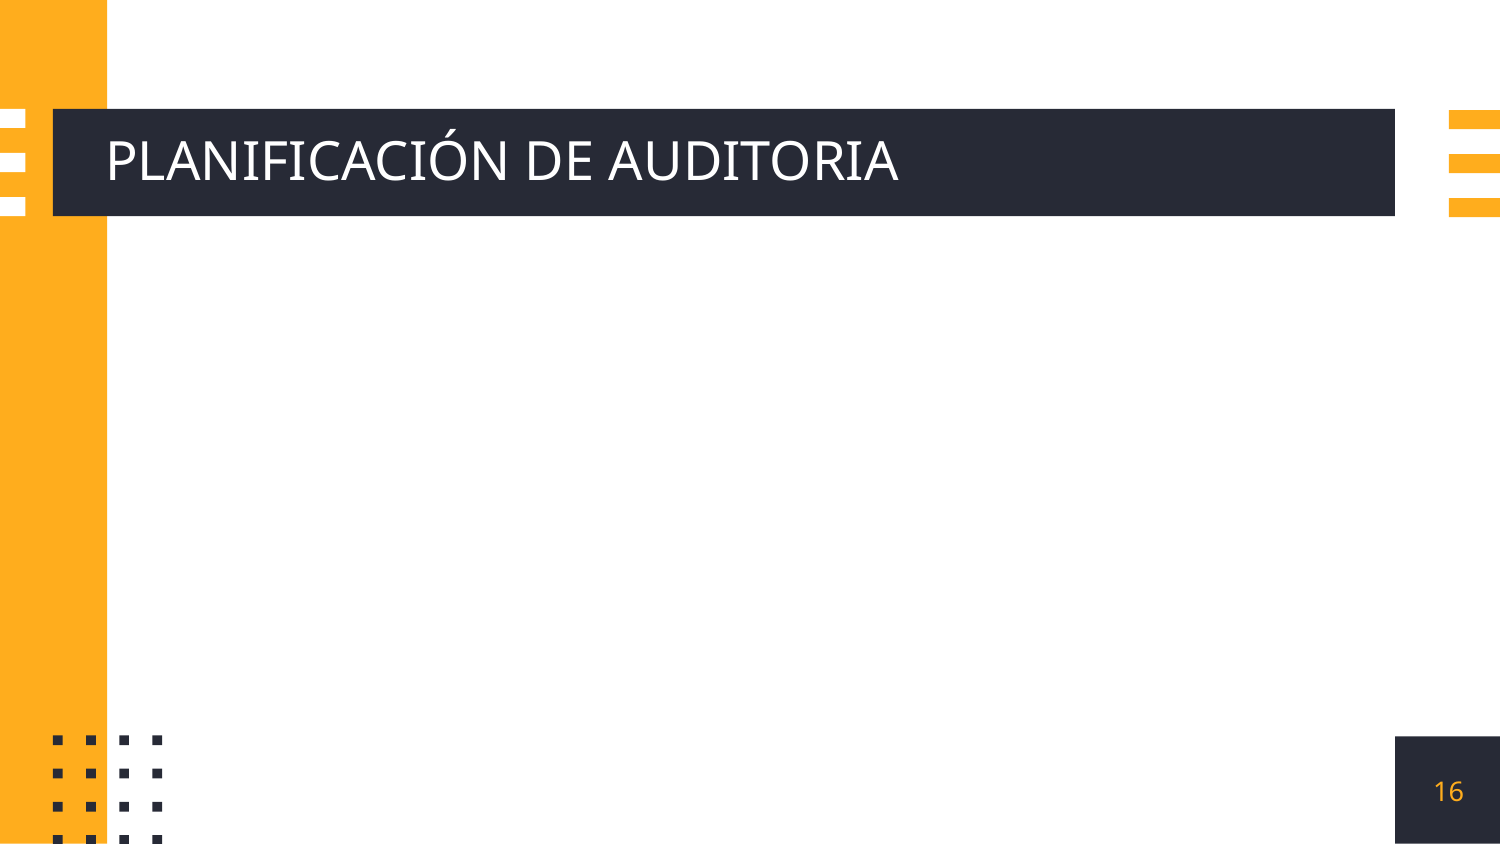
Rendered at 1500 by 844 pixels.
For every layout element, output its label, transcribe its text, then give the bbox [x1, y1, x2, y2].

title PLANIFICACIÓN DE AUDITORIA [104, 108, 1392, 217]
slide_number 16 [1395, 736, 1500, 844]
